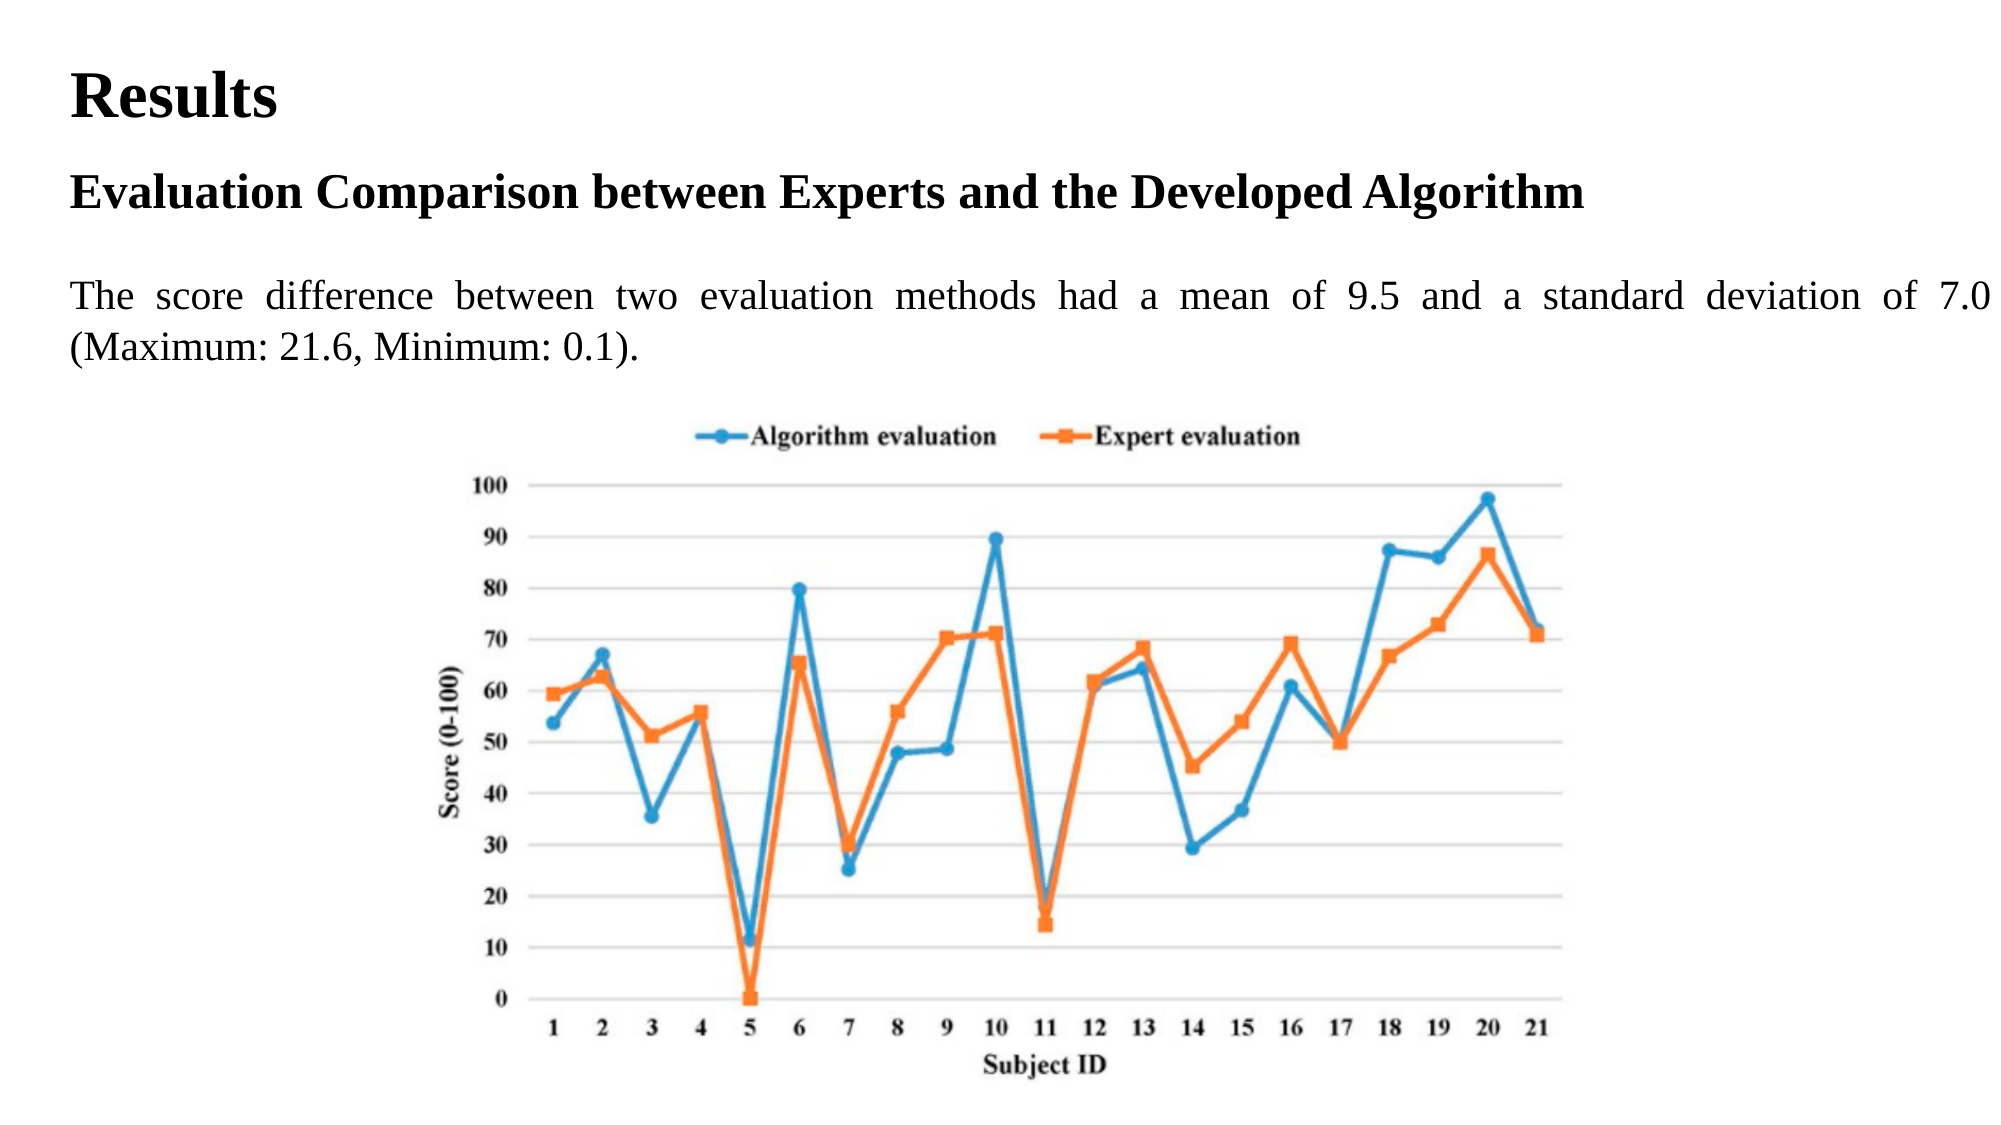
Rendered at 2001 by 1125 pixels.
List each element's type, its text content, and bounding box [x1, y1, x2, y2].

picture [419, 403, 1581, 1090]
text_box Results [55, 43, 311, 100]
text_box Evaluation Comparison between Experts and the Developed Algorithm The score difference between two evaluation methods had a mean of 9.5 and a standard deviation of 7.0 (Maximum: 21.6, Minimum: 0.1). [54, 100, 2000, 376]
